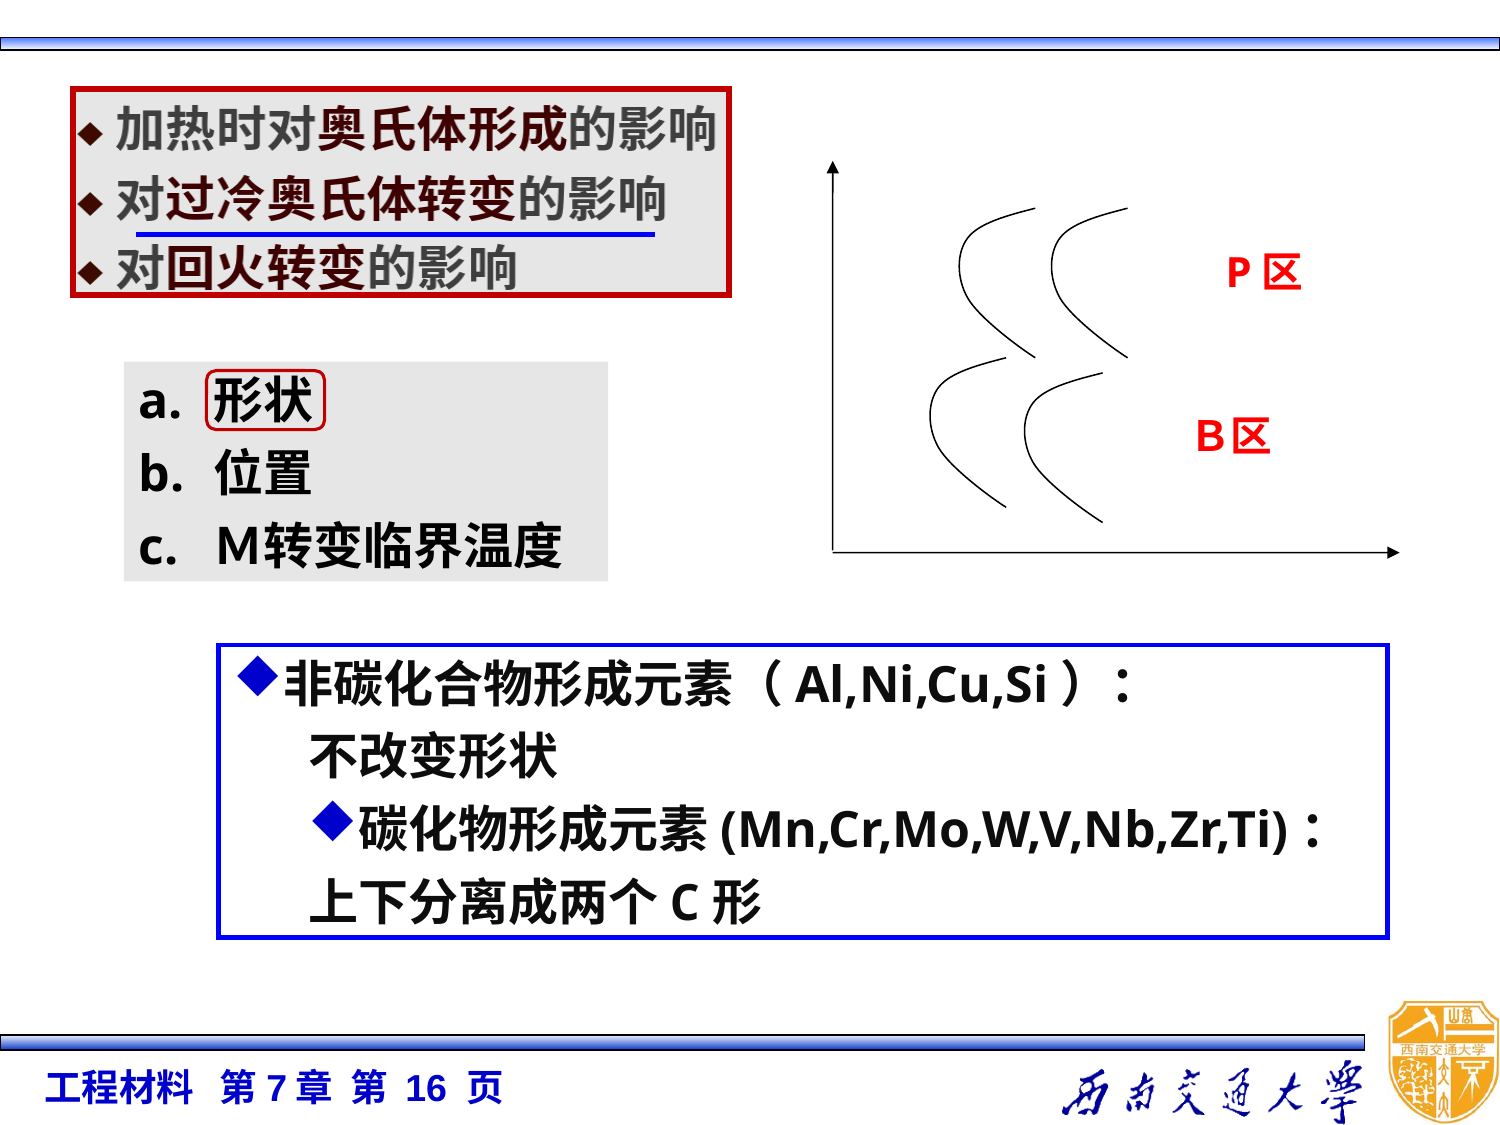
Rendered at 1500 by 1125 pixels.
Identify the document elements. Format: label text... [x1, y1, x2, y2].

text_box [206, 370, 325, 430]
picture [76, 92, 727, 293]
picture [1387, 999, 1500, 1125]
picture [1062, 1059, 1363, 1125]
text_box 非碳化合物形成元素（Al,Ni,Cu,Si）： 不改变形状 碳化物形成元素(Mn,Cr,Mo,W,V,Nb,Zr,Ti)： 上下分离成两个C形 [218, 645, 1388, 938]
text_box 形状 位置 Ｍ转变临界温度 [123, 361, 609, 582]
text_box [832, 160, 1400, 553]
